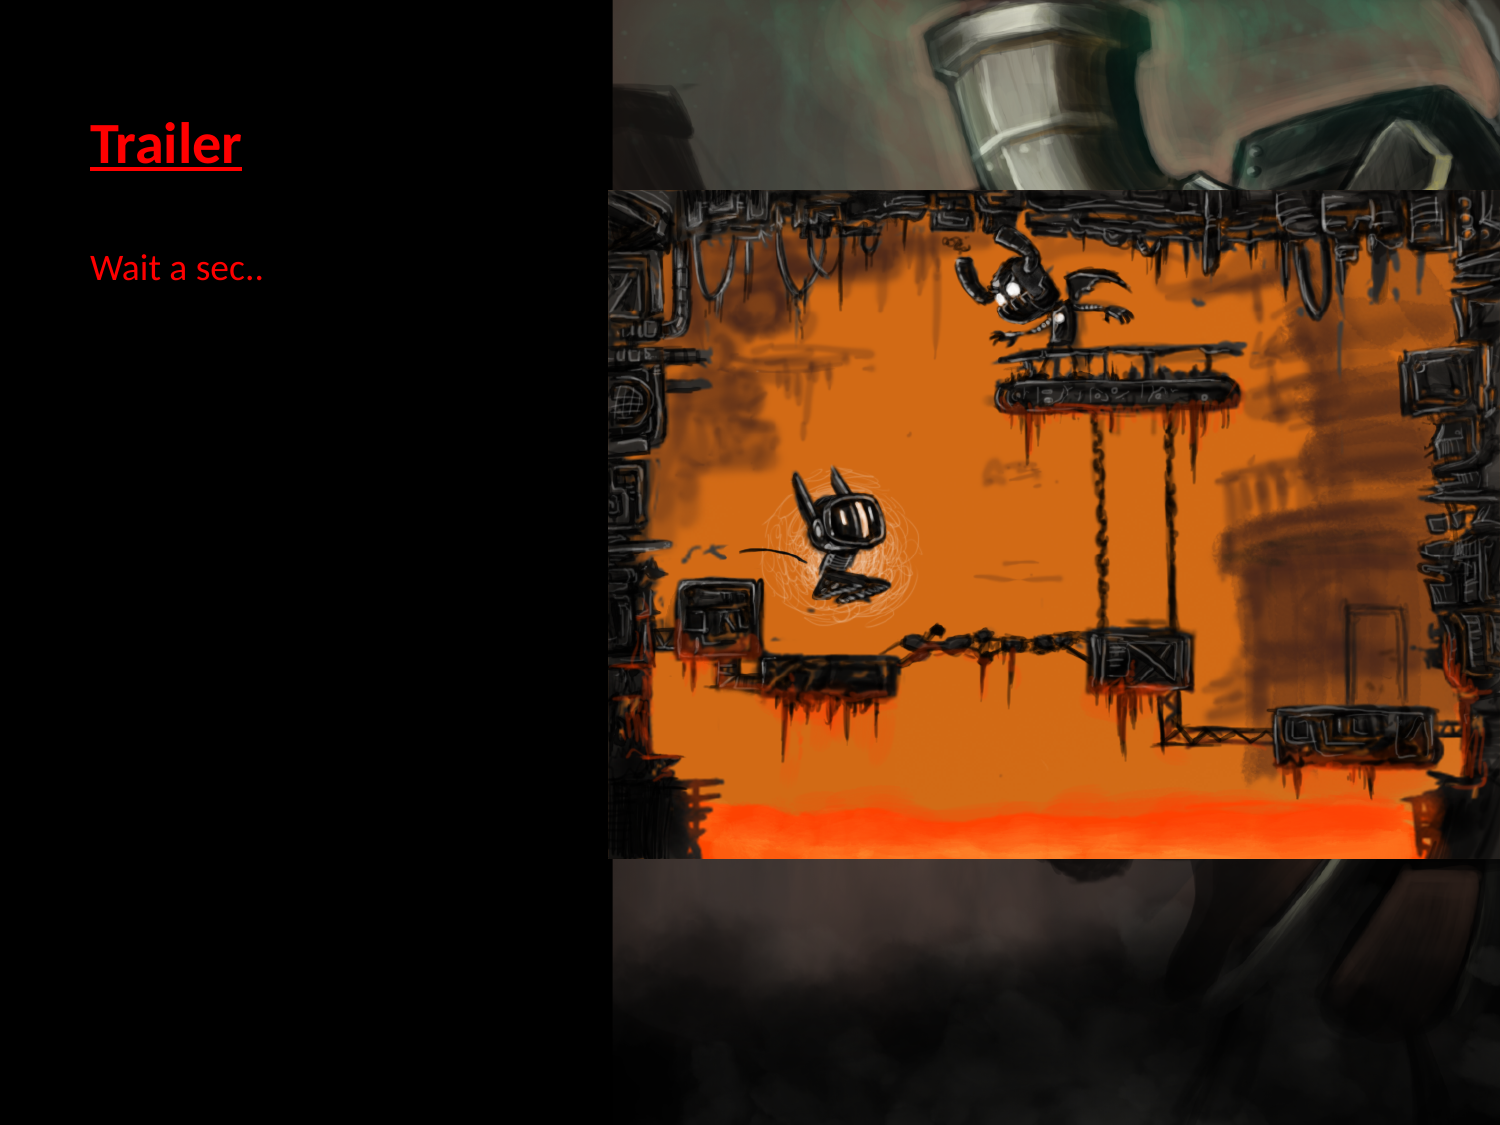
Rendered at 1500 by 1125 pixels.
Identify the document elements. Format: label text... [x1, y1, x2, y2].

picture [0, 0, 1500, 1125]
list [607, 190, 1500, 859]
title Trailer [75, 44, 569, 235]
list Wait a sec.. [75, 235, 569, 1005]
